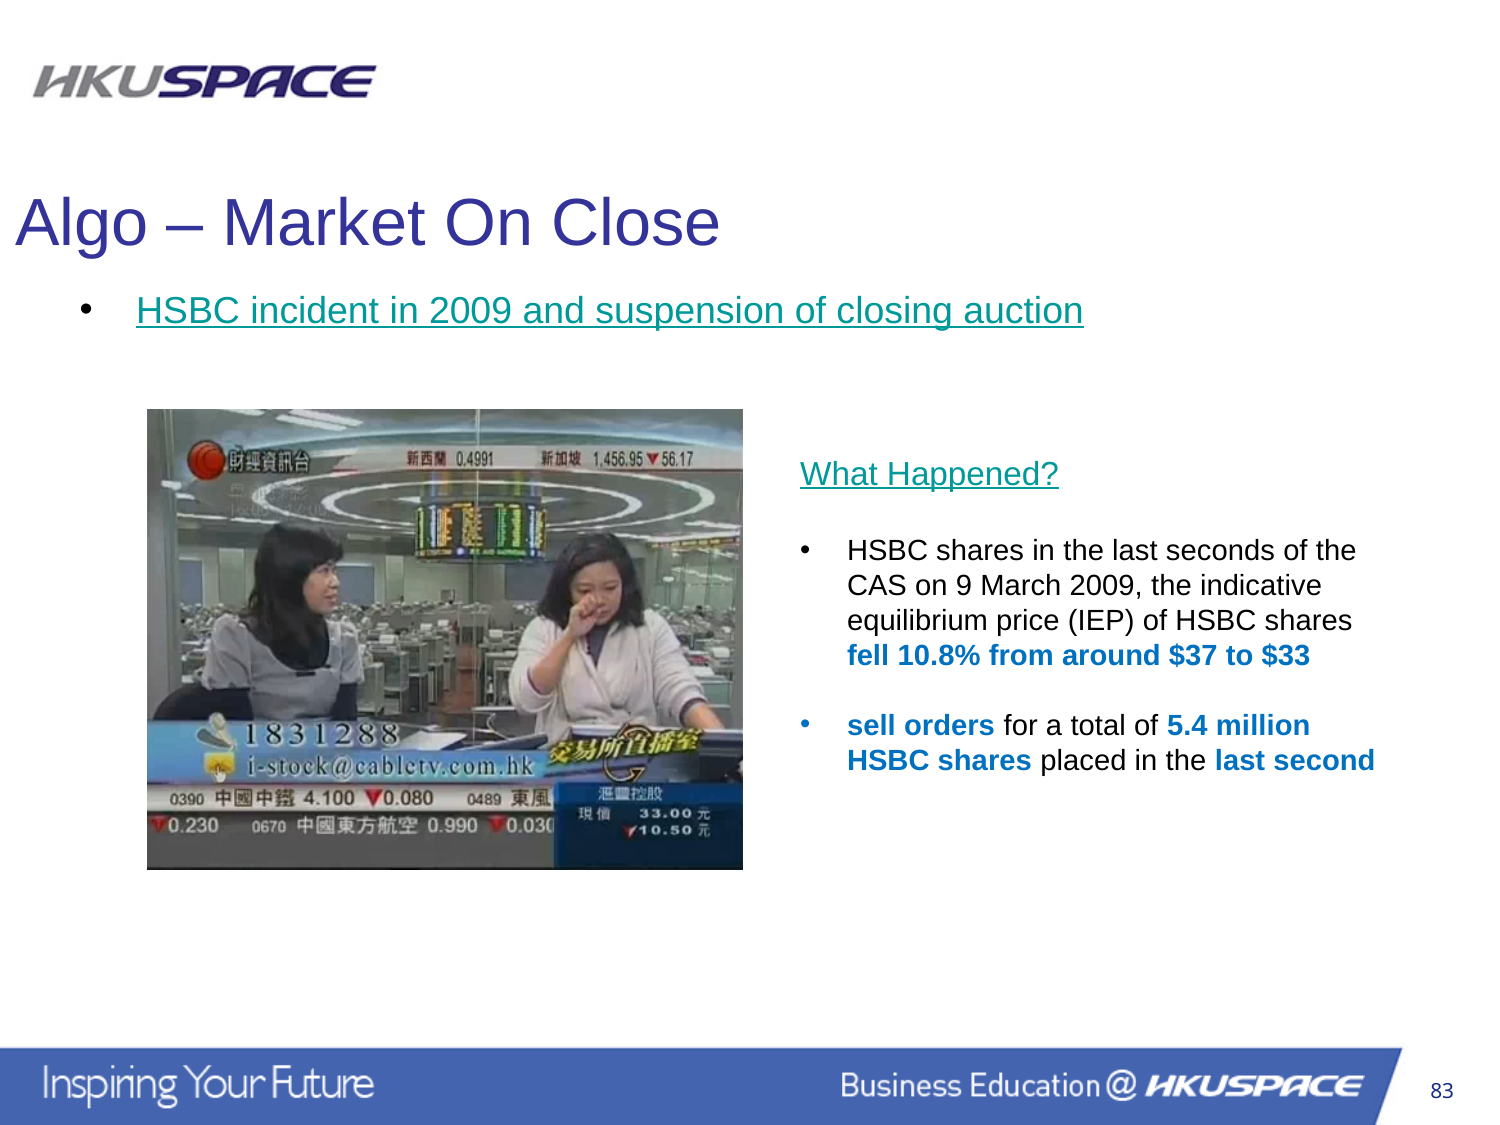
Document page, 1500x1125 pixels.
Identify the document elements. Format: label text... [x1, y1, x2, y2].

picture [0, 0, 1500, 1125]
text_box HSBC incident in 2009 and suspension of closing auction [64, 278, 1483, 988]
text_box What Happened? HSBC shares in the last seconds of the CAS on 9 March 2009, the indicative equilibrium price (IEP) of HSBC shares fell 10.8% from around $37 to $33 sell orders for a total of 5.4 million HSBC shares placed in the last second [785, 444, 1412, 824]
slide_number 83 [1415, 1070, 1499, 1125]
text_box Algo – Market On Close [0, 101, 1325, 266]
